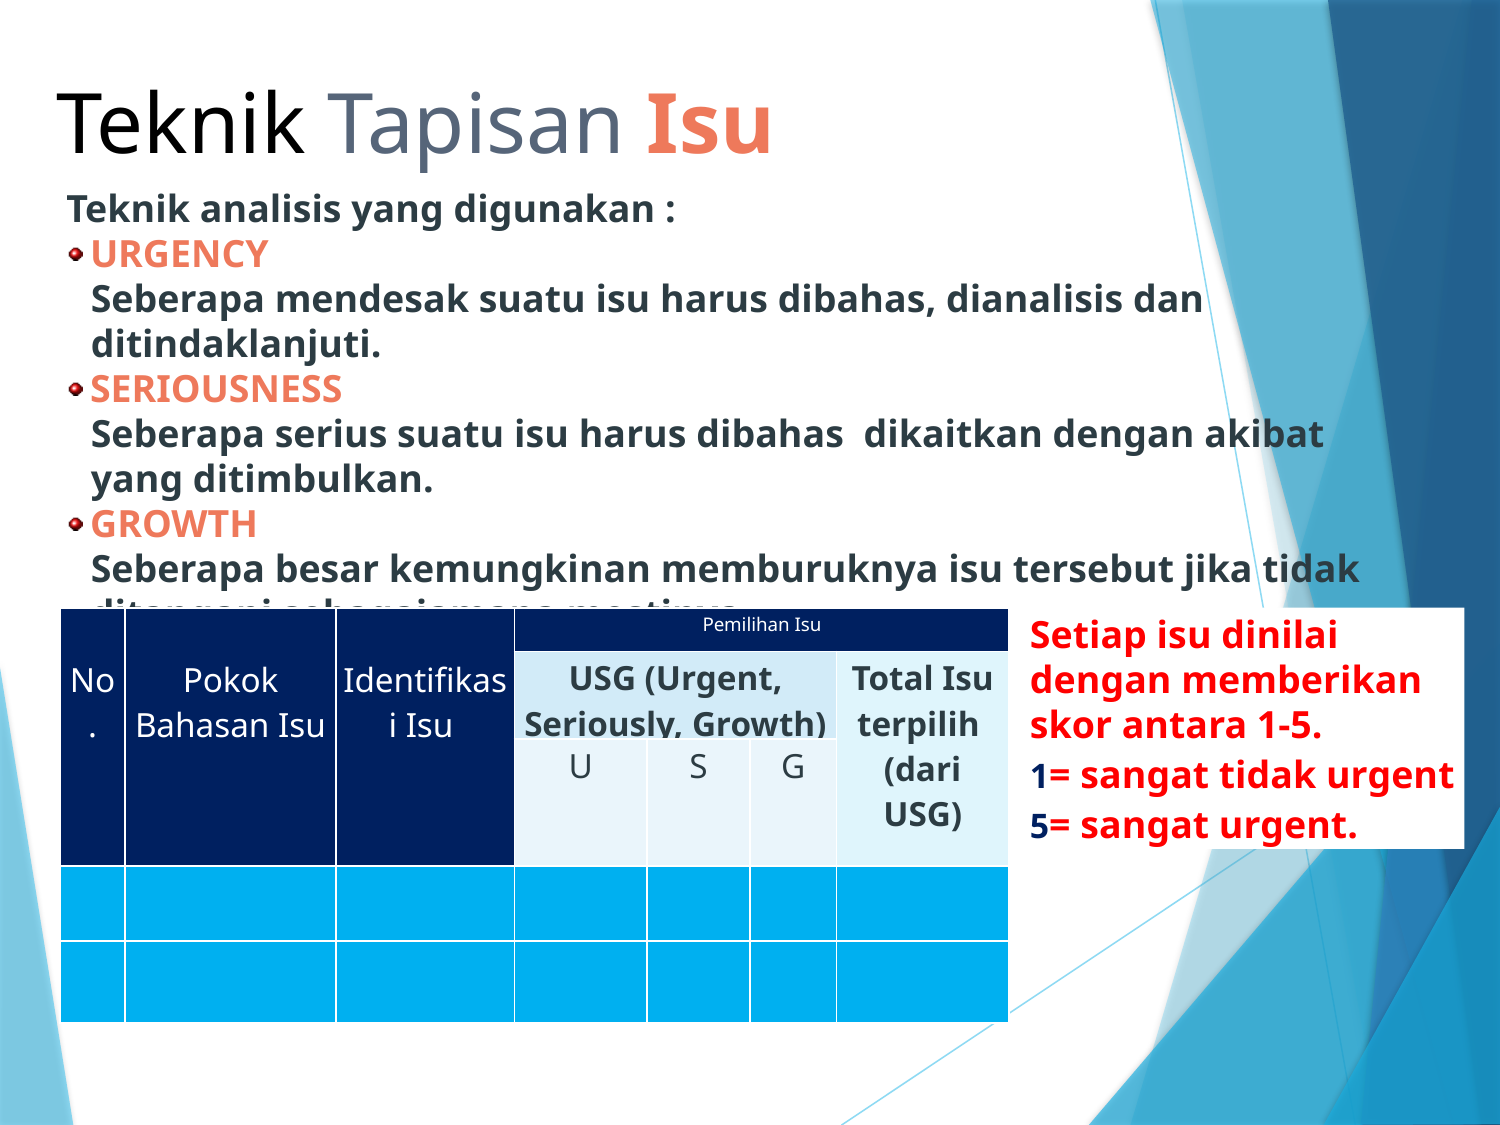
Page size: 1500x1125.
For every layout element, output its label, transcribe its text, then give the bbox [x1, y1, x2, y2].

table_cell Total Isu terpilih (dari USG) [837, 652, 1008, 865]
table_cell [337, 942, 514, 1022]
table_cell [515, 867, 646, 940]
table_cell U [515, 740, 646, 865]
picture [66, 245, 83, 261]
table_cell [337, 867, 514, 940]
picture [66, 515, 83, 531]
picture [66, 380, 83, 396]
text_box Teknik analisis yang digunakan : URGENCY Seberapa mendesak suatu isu harus dibahas, dianalisis dan ditindaklanjuti. SERIOUSNESS Seberapa serius suatu isu harus dibahas dikaitkan dengan akibat yang ditimbulkan. GROWTH Seberapa besar kemungkinan memburuknya isu tersebut jika tidak ditangani sebagaiamana mestinya. [60, 182, 1432, 608]
table_cell [648, 942, 749, 1022]
table_cell [515, 942, 646, 1022]
table_cell USG (Urgent, Seriously, Growth) [515, 652, 836, 738]
table_header Identifikasi Isu [337, 609, 514, 865]
table_cell [751, 942, 836, 1022]
table_cell [648, 867, 749, 940]
table_header Pemilihan Isu [515, 609, 1008, 651]
table_cell [837, 942, 1008, 1022]
table_cell S [648, 740, 749, 865]
table_cell [61, 942, 124, 1022]
text_box Setiap isu dinilai dengan memberikan skor antara 1-5. = sangat tidak urgent = sangat urgent. [1023, 607, 1465, 849]
table_cell [751, 867, 836, 940]
table_cell [837, 867, 1008, 940]
table_cell G [751, 740, 836, 865]
text_box Teknik Tapisan Isu [49, 74, 783, 170]
table_header No. [61, 609, 124, 865]
table_cell [61, 867, 124, 940]
table_cell [126, 942, 335, 1022]
table_header Pokok Bahasan Isu [126, 609, 335, 865]
table_cell [126, 867, 335, 940]
